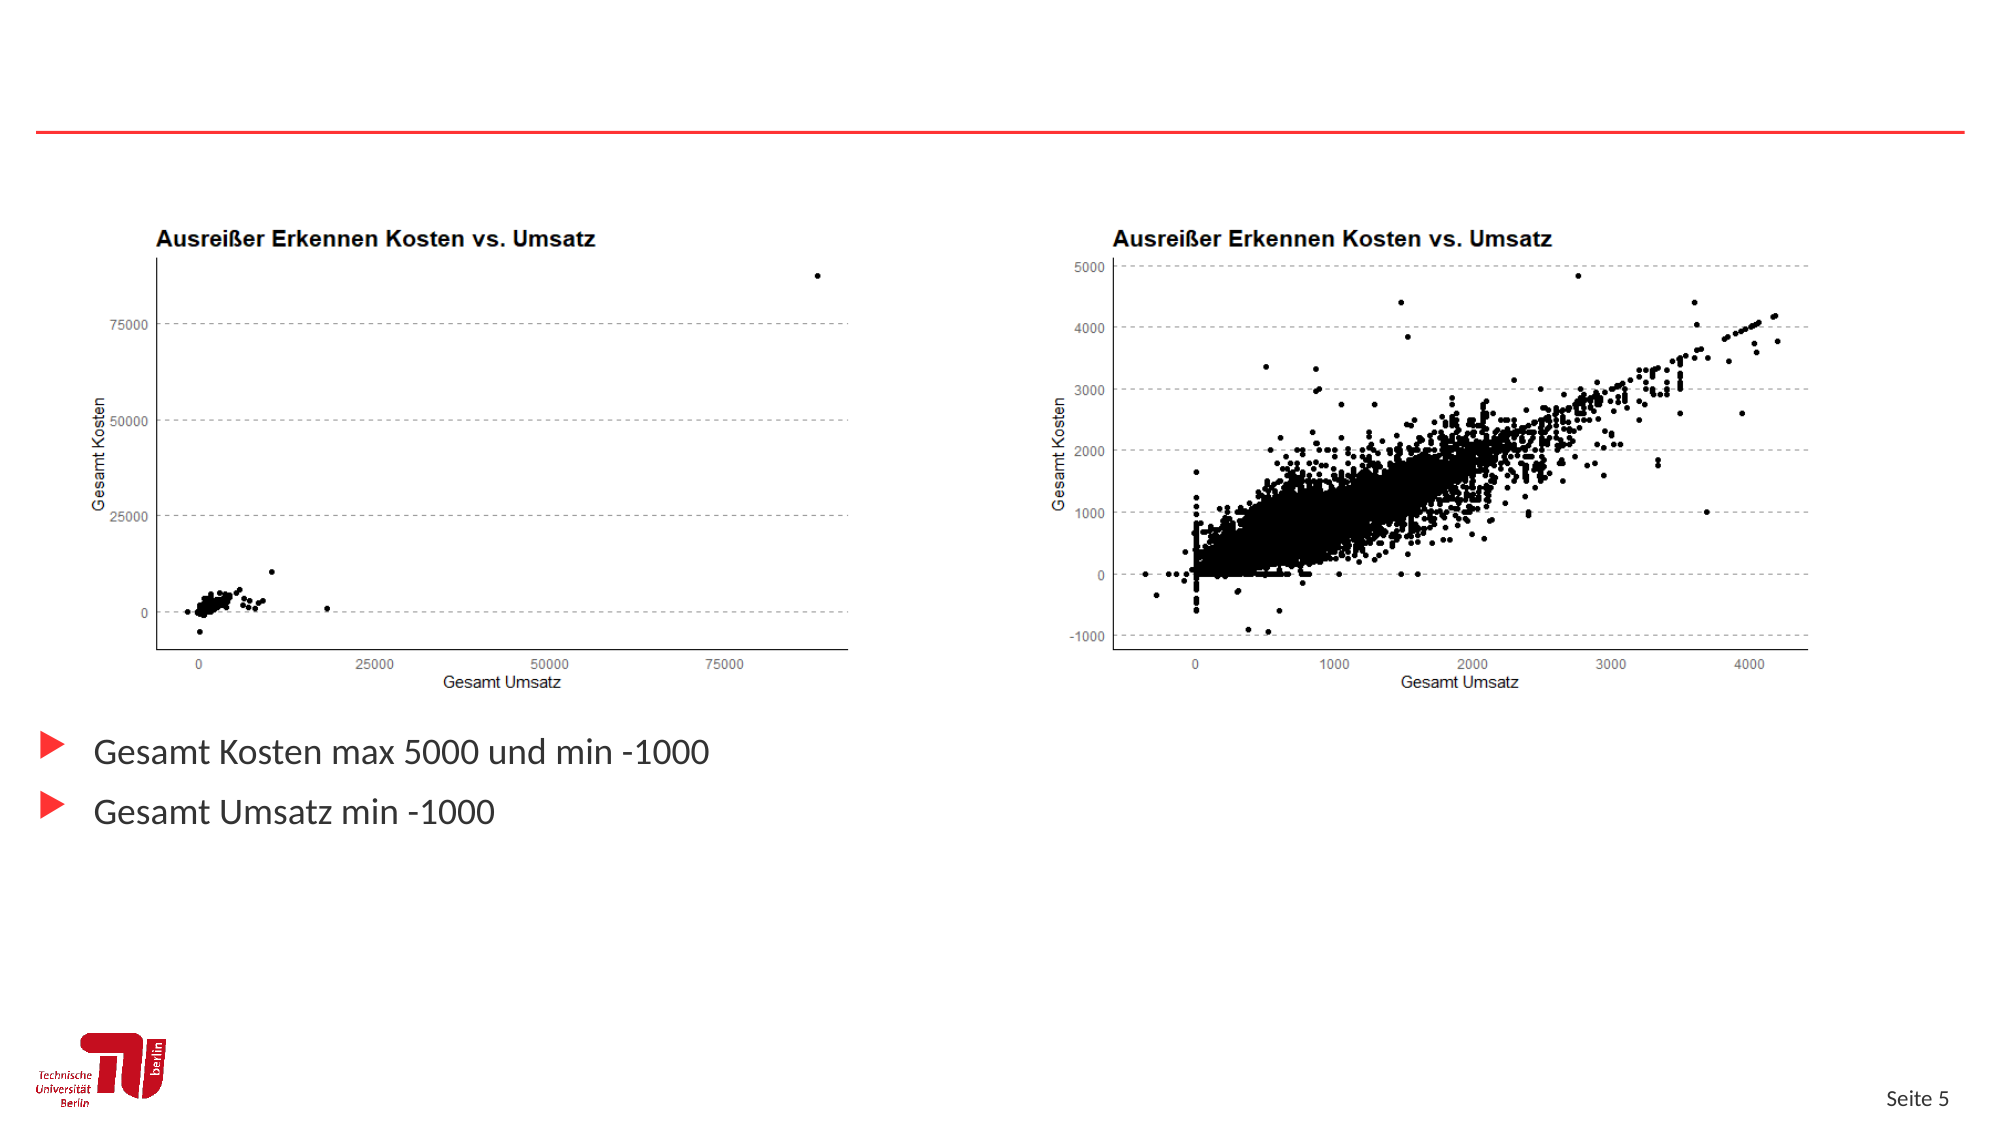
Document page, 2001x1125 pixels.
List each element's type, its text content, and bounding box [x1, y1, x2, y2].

picture [82, 220, 857, 699]
list Gesamt Kosten max 5000 und min -1000 Gesamt Umsatz min -1000 [36, 726, 1965, 966]
picture [36, 1033, 166, 1107]
picture [1042, 220, 1817, 699]
